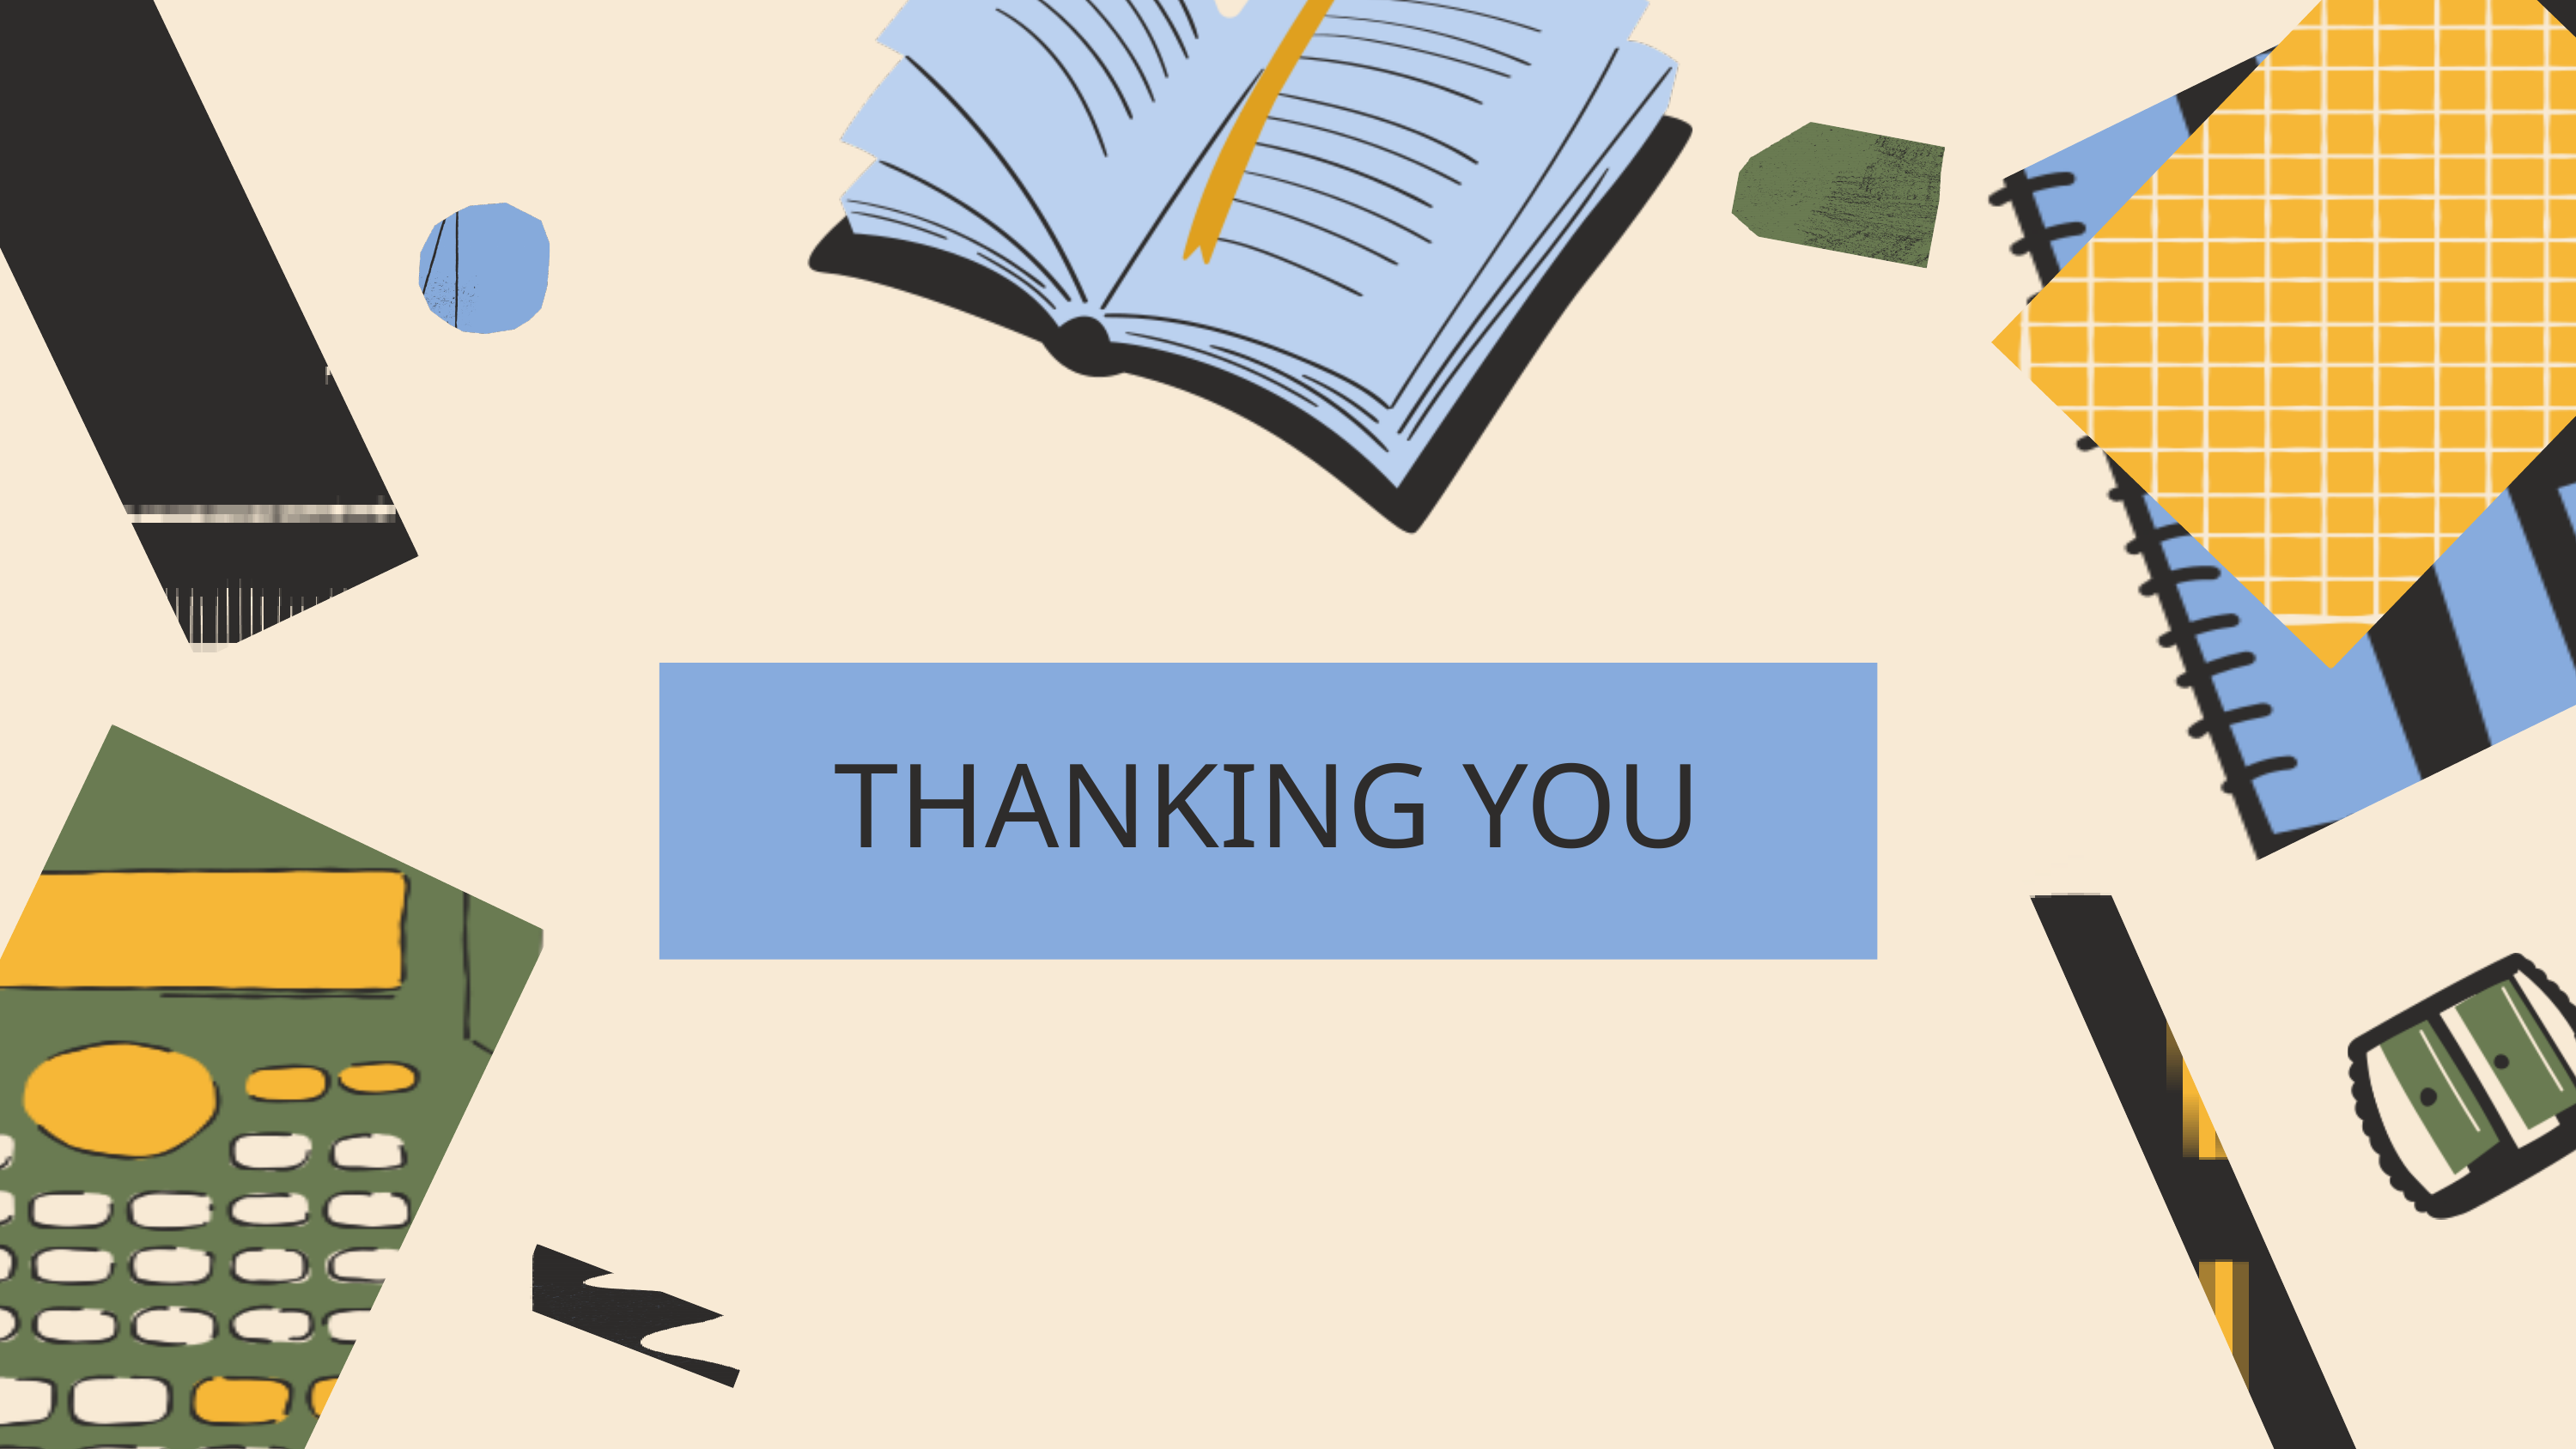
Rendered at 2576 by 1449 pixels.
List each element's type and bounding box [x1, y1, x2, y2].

text_box [2347, 953, 2576, 1220]
picture [1935, 208, 1944, 241]
text_box [1944, 0, 2576, 910]
text_box [1728, 110, 1940, 269]
text_box [513, 1244, 756, 1388]
text_box [418, 203, 550, 334]
text_box [659, 662, 1878, 960]
text_box [0, 0, 419, 662]
text_box [2038, 916, 2357, 1449]
text_box [0, 724, 550, 1449]
text_box [756, 0, 1693, 552]
